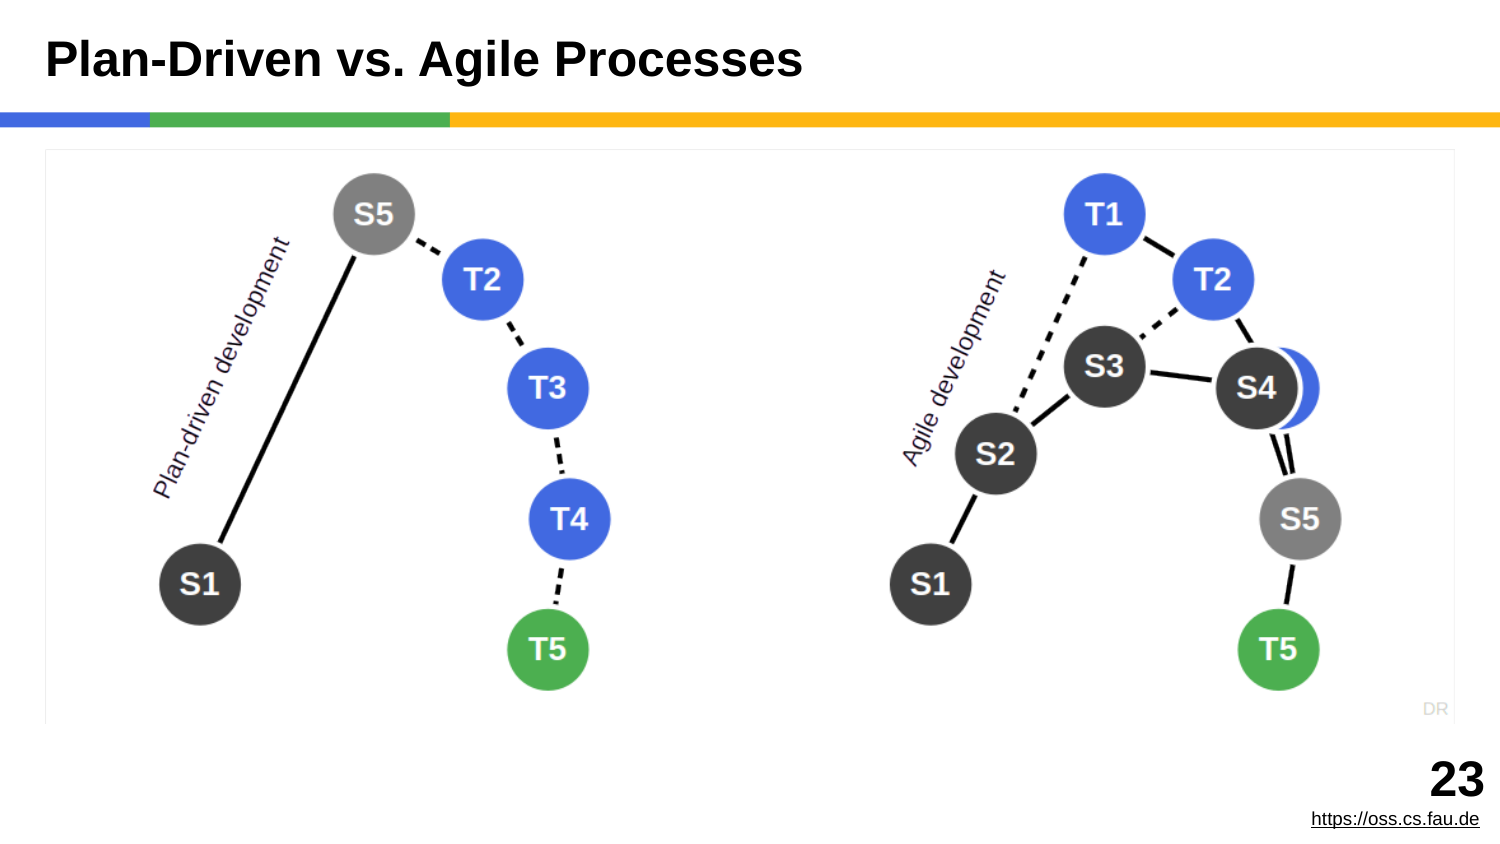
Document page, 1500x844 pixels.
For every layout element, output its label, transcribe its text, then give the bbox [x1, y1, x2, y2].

slide_number ‹#› https://oss.cs.fau.de [1200, 724, 1500, 844]
picture [44, 149, 1456, 724]
title Plan-Driven vs. Agile Processes [0, 0, 1500, 113]
